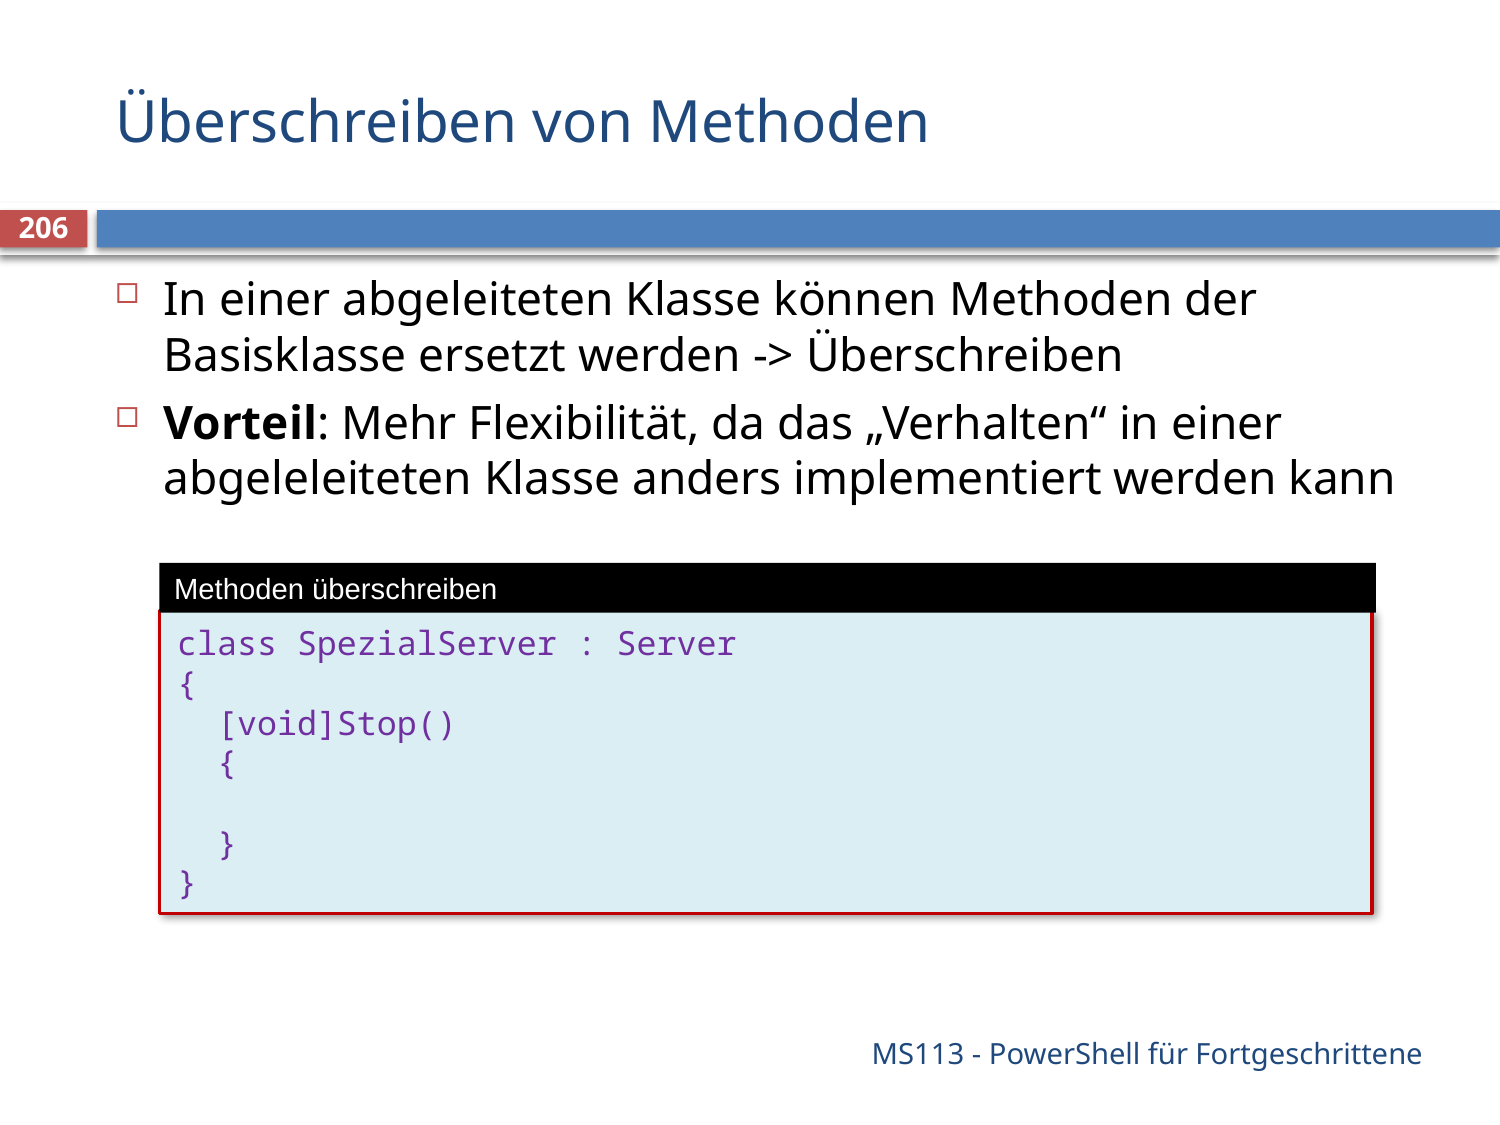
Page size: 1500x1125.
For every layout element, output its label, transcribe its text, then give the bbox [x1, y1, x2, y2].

text_box Methoden überschreiben [159, 562, 1376, 613]
title Überschreiben von Methoden [100, 37, 1438, 200]
text_box class SpezialServer : Server { [void]Stop() { } } [159, 613, 1373, 914]
list In einer abgeleiteten Klasse können Methoden der Basisklasse ersetzt werden -> Überschreiben Vorteil: Mehr Flexibilität, da das „Verhalten“ in einer abgeleleiteten Klasse anders implementiert werden kann [100, 262, 1438, 563]
footer MS113 - PowerShell für Fortgeschrittene [99, 1024, 1438, 1085]
slide_number 206 [0, 208, 88, 249]
